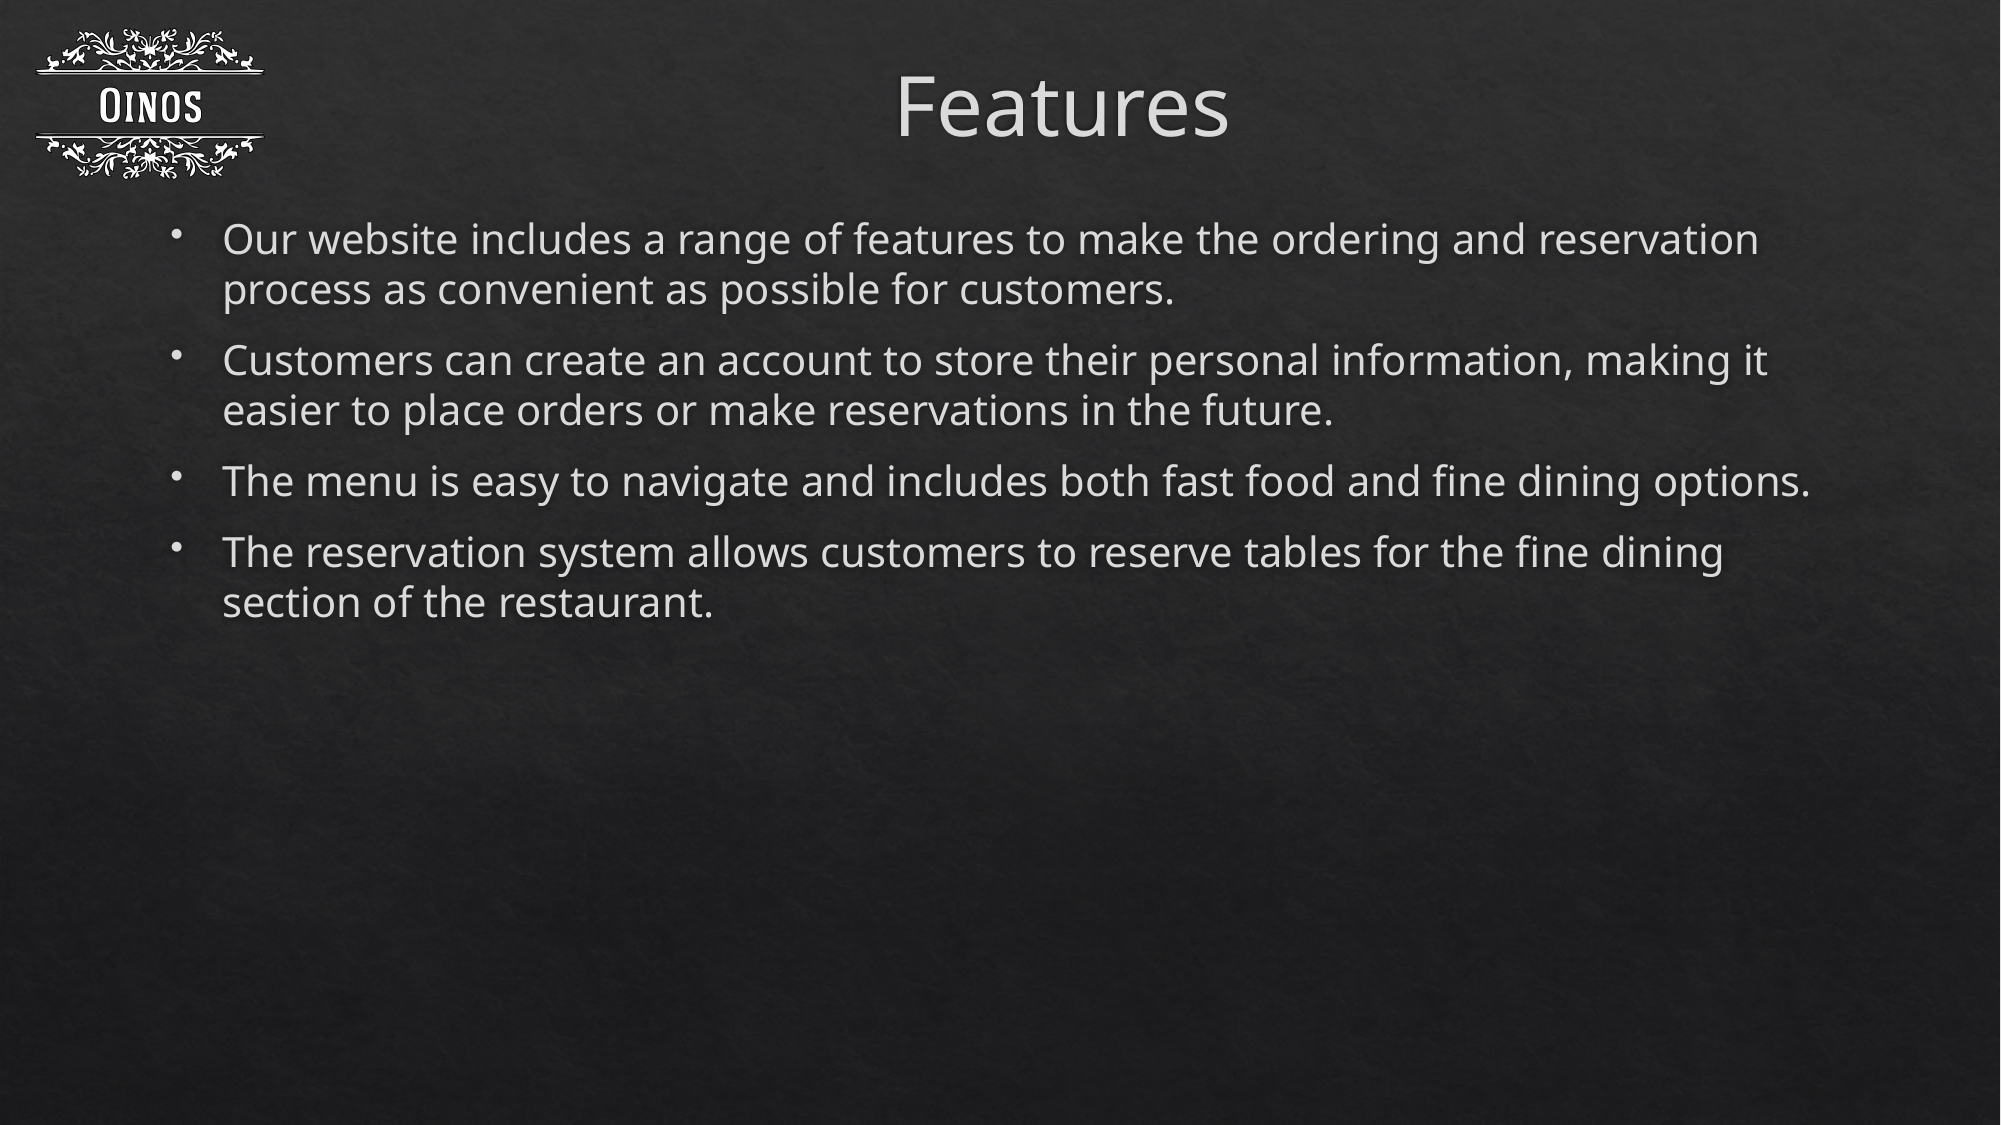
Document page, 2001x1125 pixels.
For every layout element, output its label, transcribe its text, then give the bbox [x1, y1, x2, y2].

title Features [298, 23, 1827, 183]
picture [20, 7, 280, 183]
list Our website includes a range of features to make the ordering and reservation process as convenient as possible for customers. Customers can create an account to store their personal information, making it easier to place orders or make reservations in the future. The menu is easy to navigate and includes both fast food and fine dining options. The reservation system allows customers to reserve tables for the fine dining section of the restaurant. [150, 205, 1850, 853]
